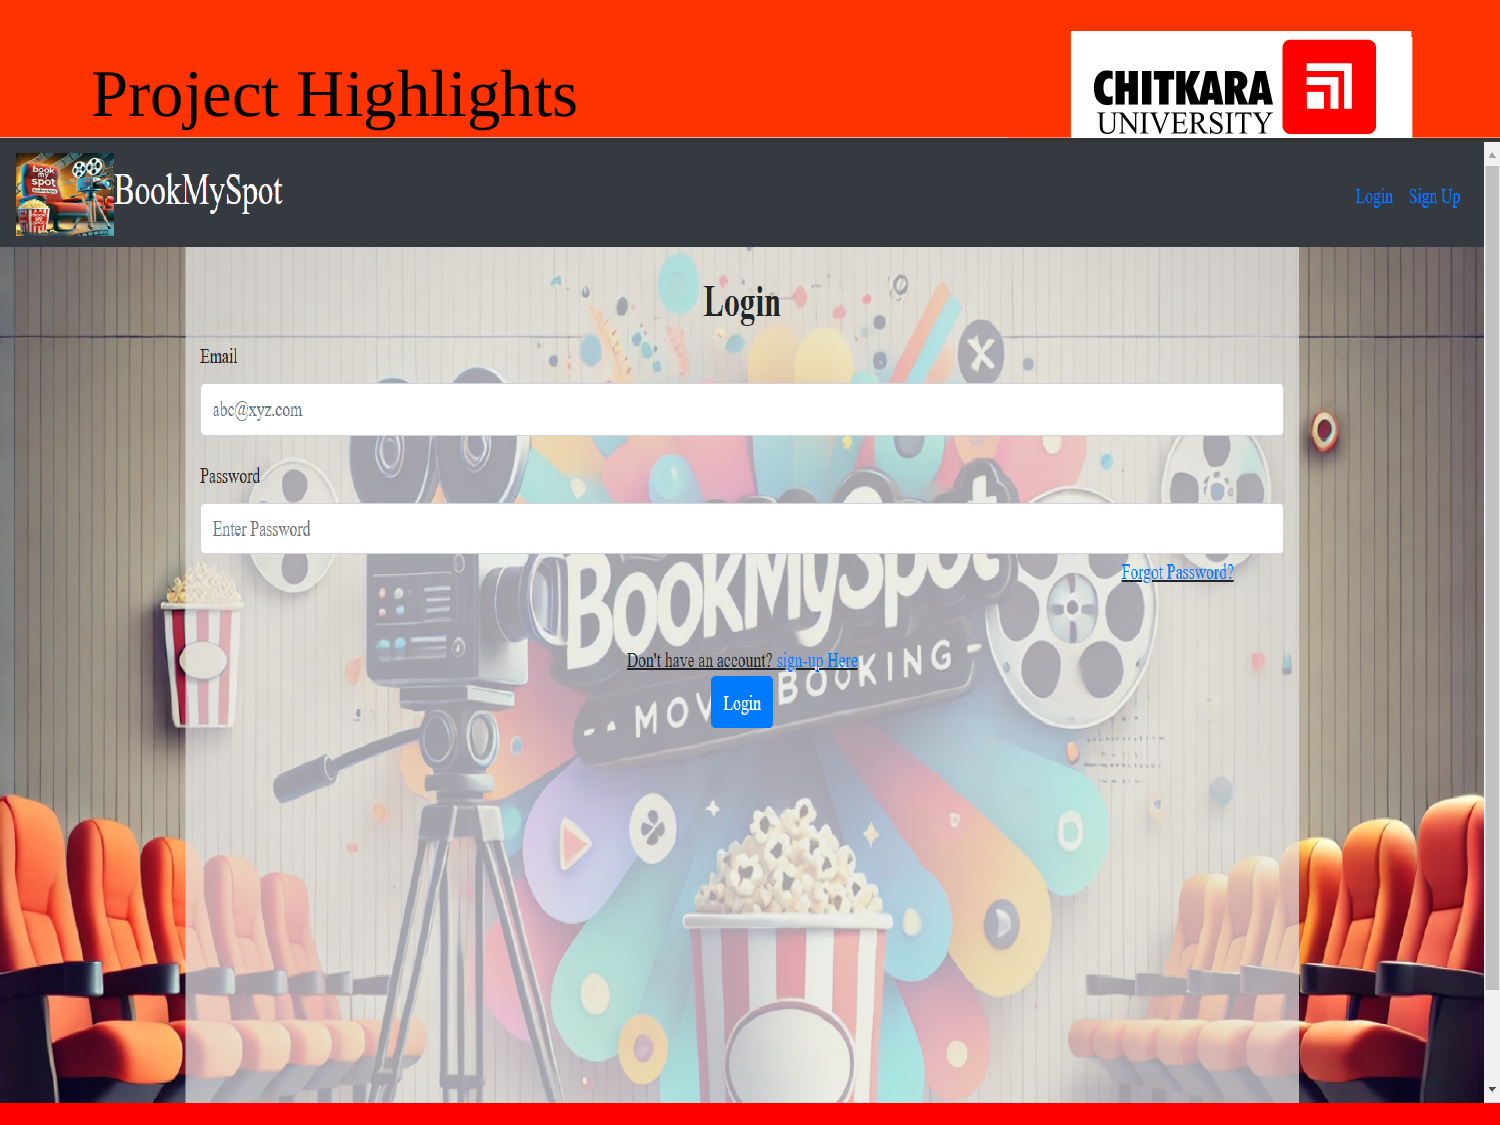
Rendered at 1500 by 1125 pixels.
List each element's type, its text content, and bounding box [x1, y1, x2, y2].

text_box Project Highlights [76, 42, 963, 137]
picture [0, 37, 1500, 1103]
